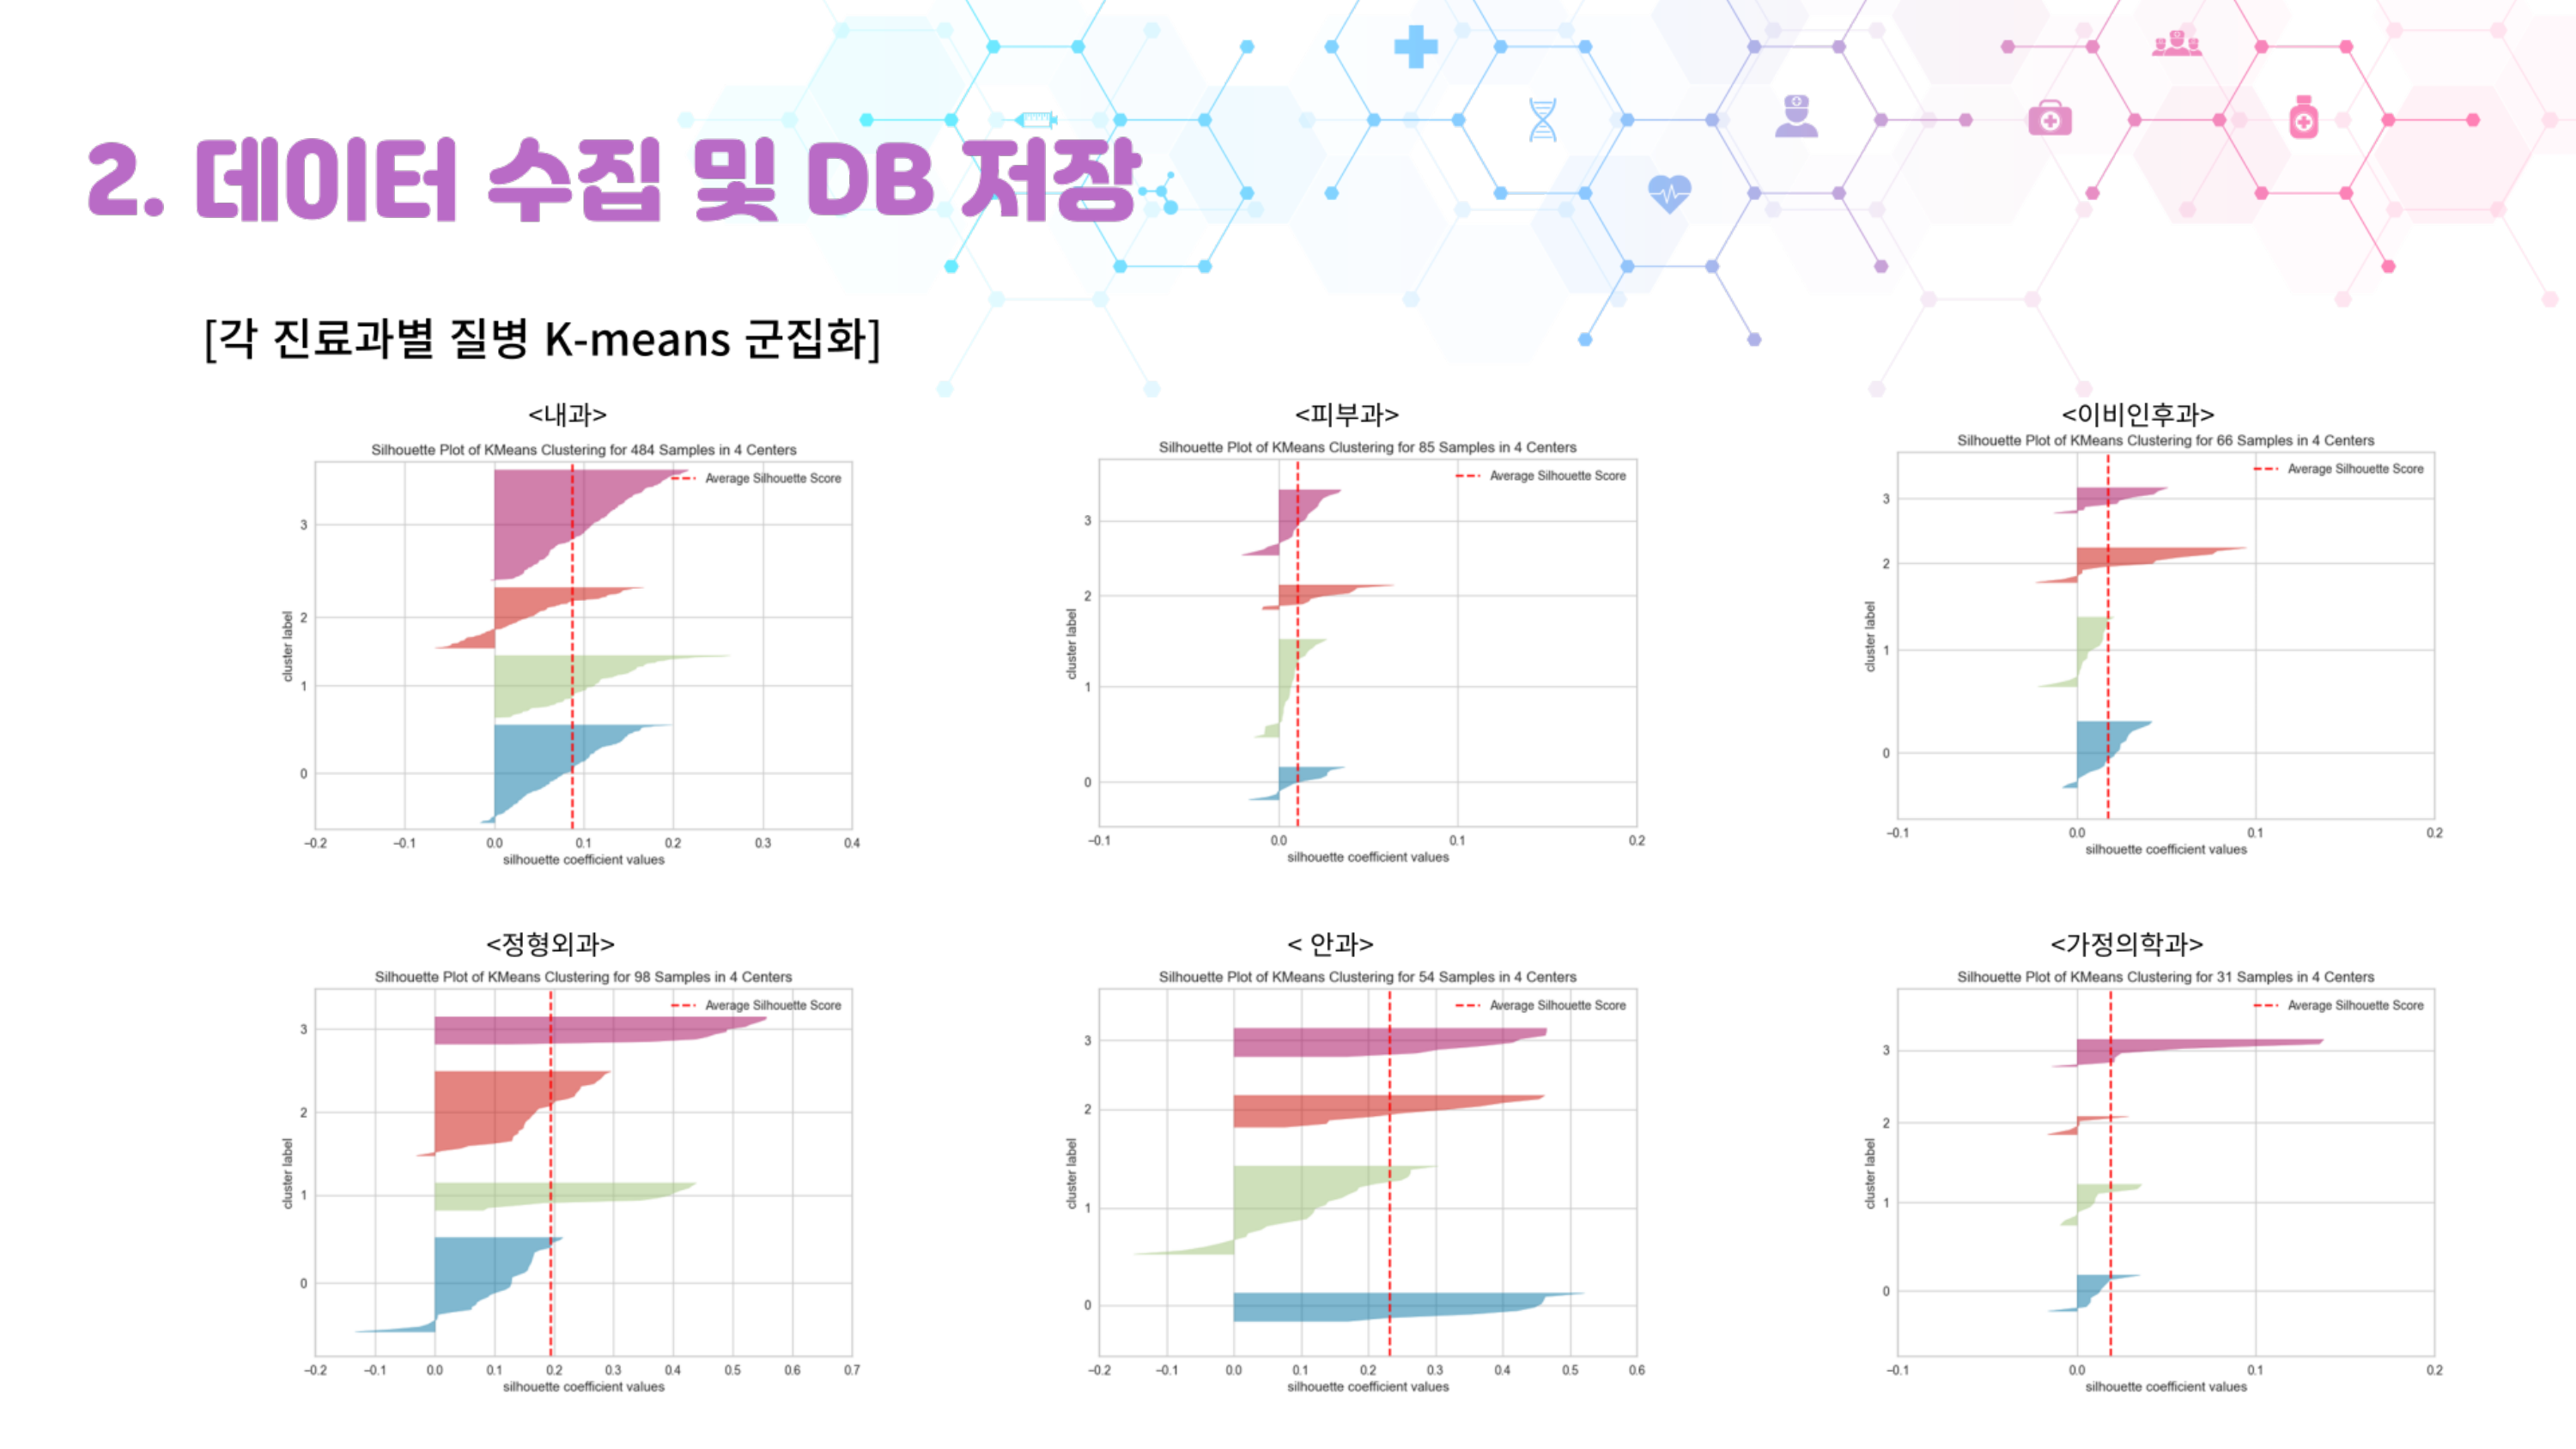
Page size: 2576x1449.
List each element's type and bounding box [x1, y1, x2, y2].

picture [525, 392, 621, 446]
text_box [275, 436, 870, 876]
picture [71, 106, 1184, 264]
picture [2058, 392, 2229, 446]
picture [1283, 922, 1388, 976]
text_box [1857, 963, 2451, 1403]
text_box [1857, 426, 2451, 866]
text_box [677, 0, 2576, 397]
picture [2047, 922, 2217, 976]
text_box [275, 963, 870, 1403]
picture [1291, 392, 1413, 446]
text_box [1059, 433, 1654, 873]
picture [196, 300, 904, 382]
picture [483, 922, 628, 976]
text_box [1059, 963, 1654, 1403]
